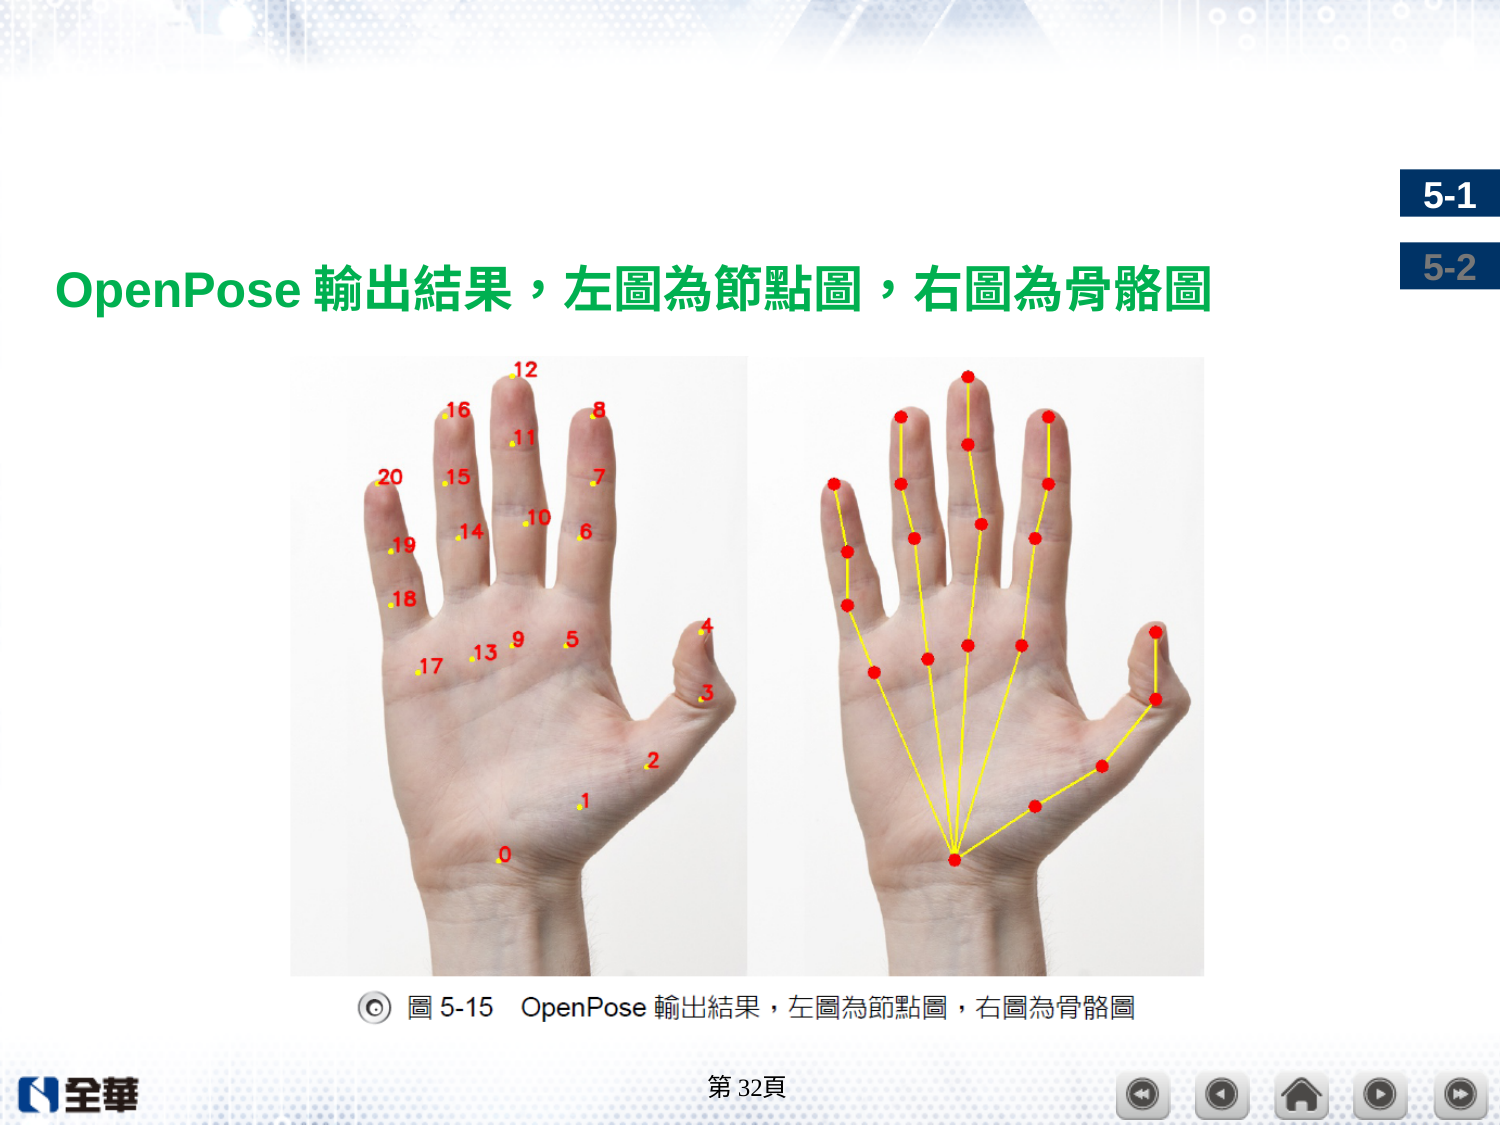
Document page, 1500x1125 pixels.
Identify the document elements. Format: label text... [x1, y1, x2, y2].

list OpenPose輸出結果，左圖為節點圖，右圖為骨骼圖 [29, 219, 1386, 1048]
picture [0, 0, 1500, 1125]
